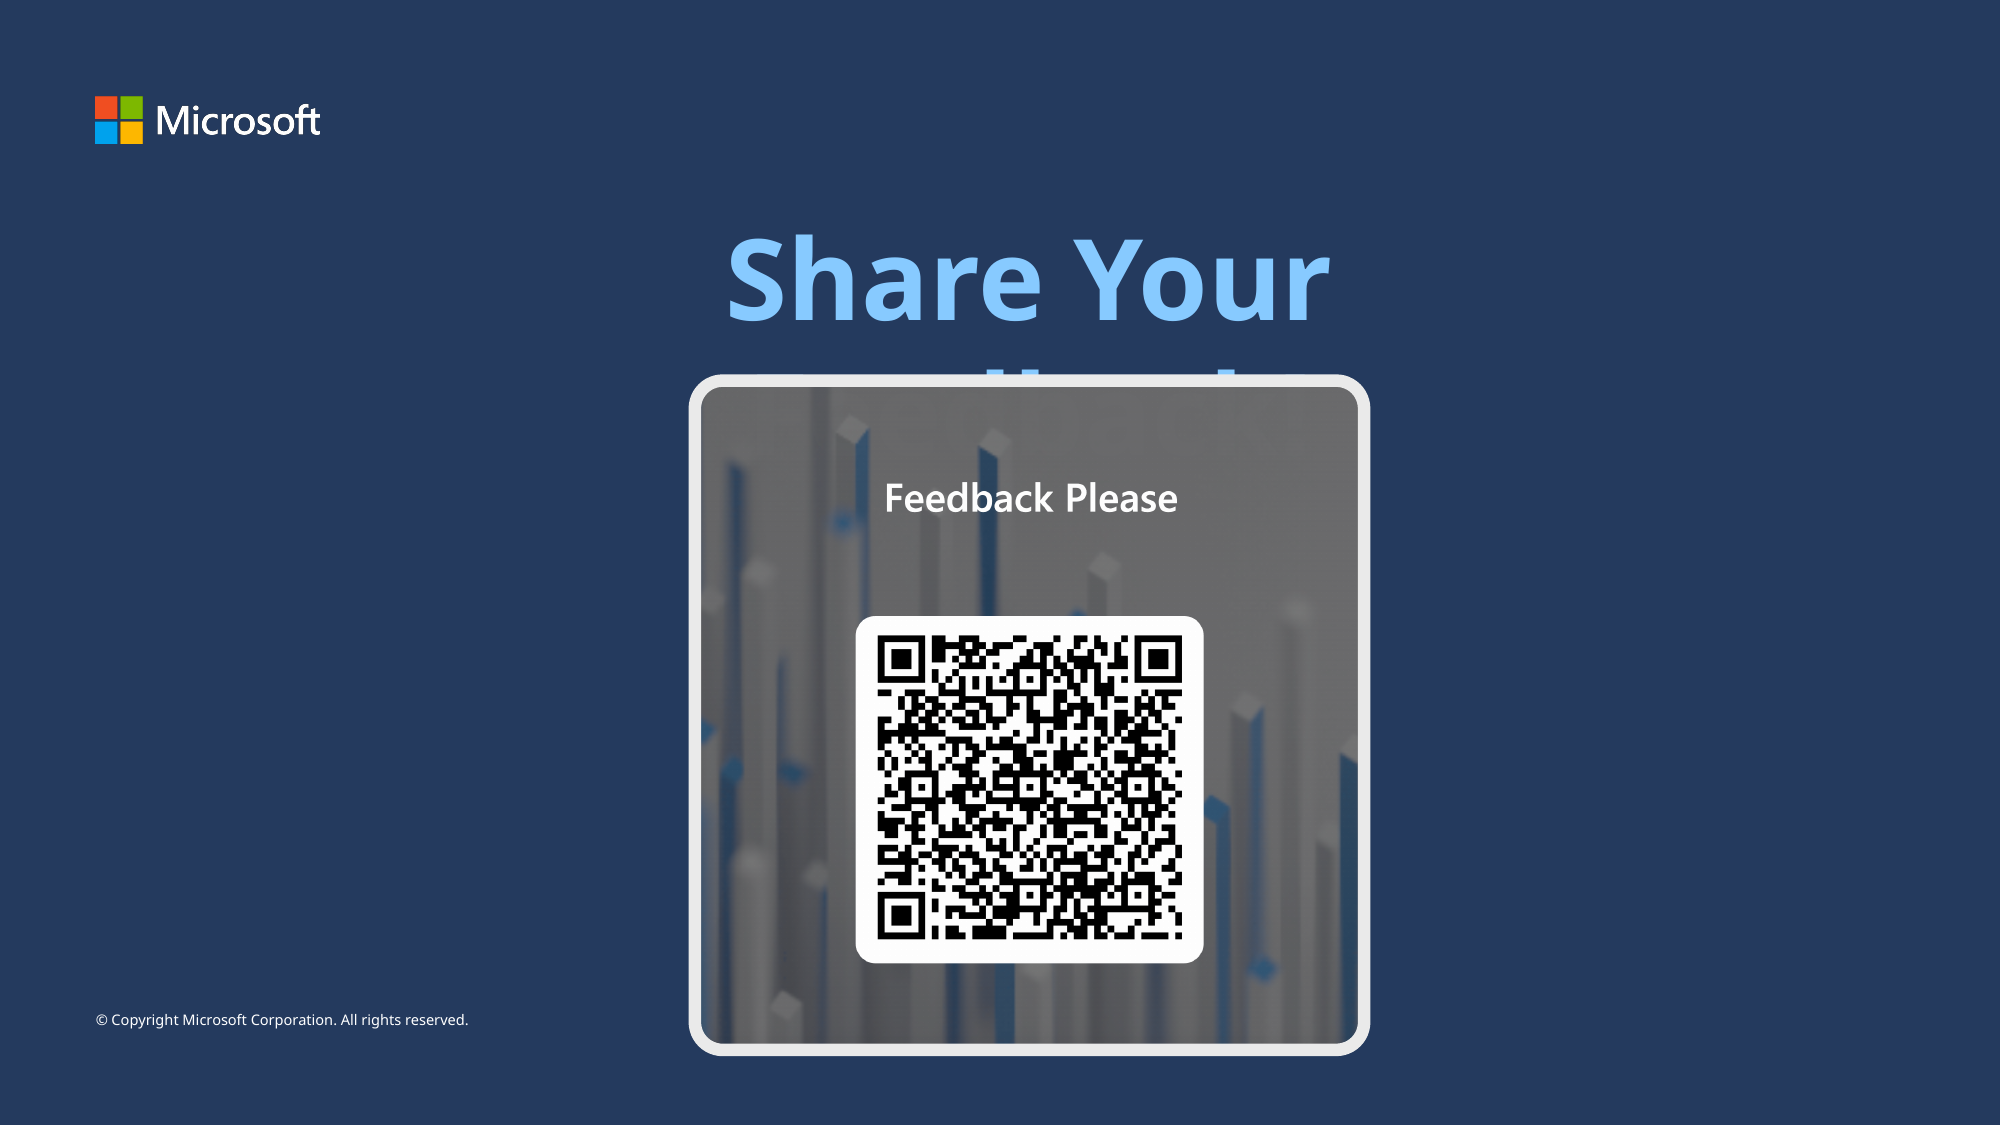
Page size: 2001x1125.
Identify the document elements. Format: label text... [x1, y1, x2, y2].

picture [95, 96, 320, 144]
text_box Share Your Feedback! [443, 200, 1616, 352]
picture [694, 380, 1365, 1051]
